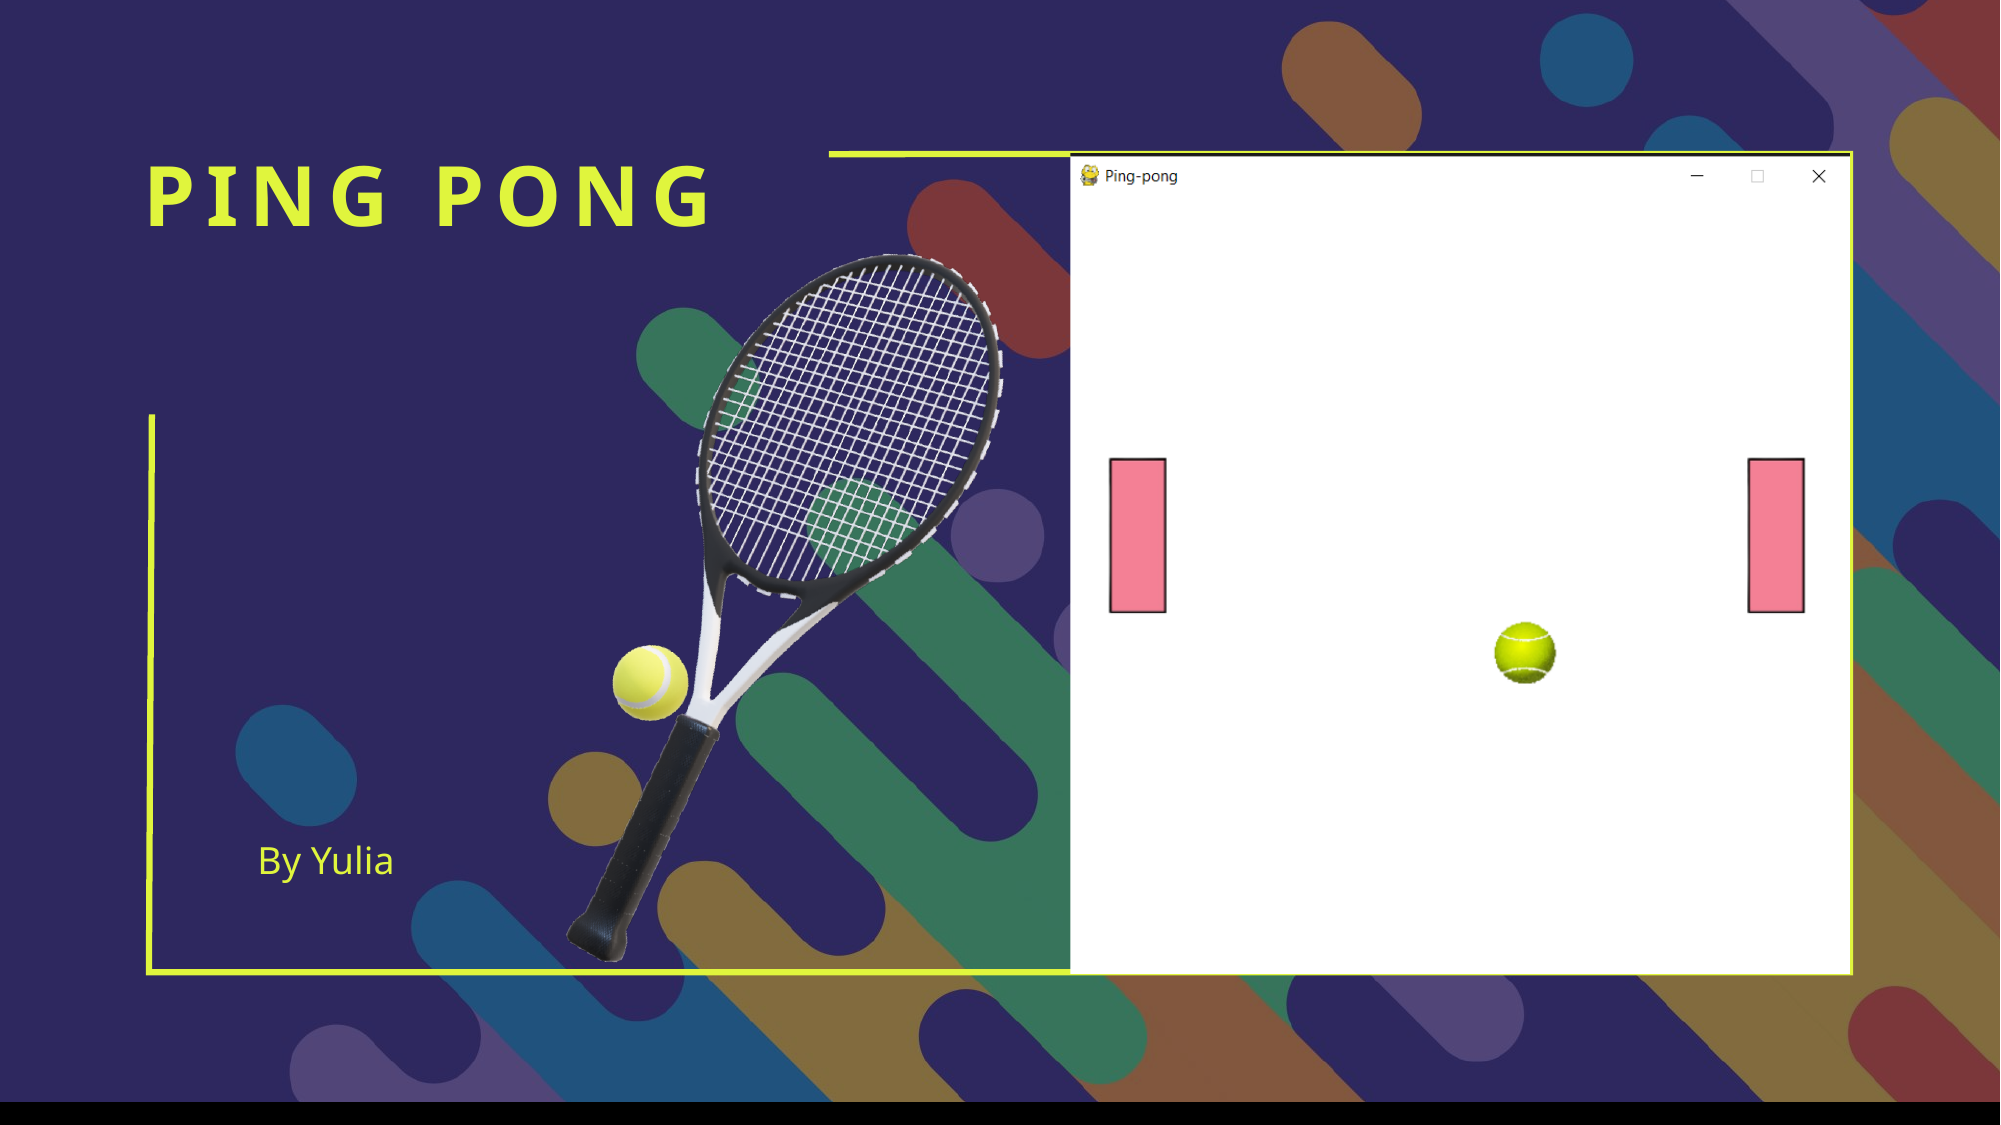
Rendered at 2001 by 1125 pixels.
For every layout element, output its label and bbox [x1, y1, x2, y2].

picture [0, 0, 2000, 1102]
text_box [0, 1102, 2000, 1125]
